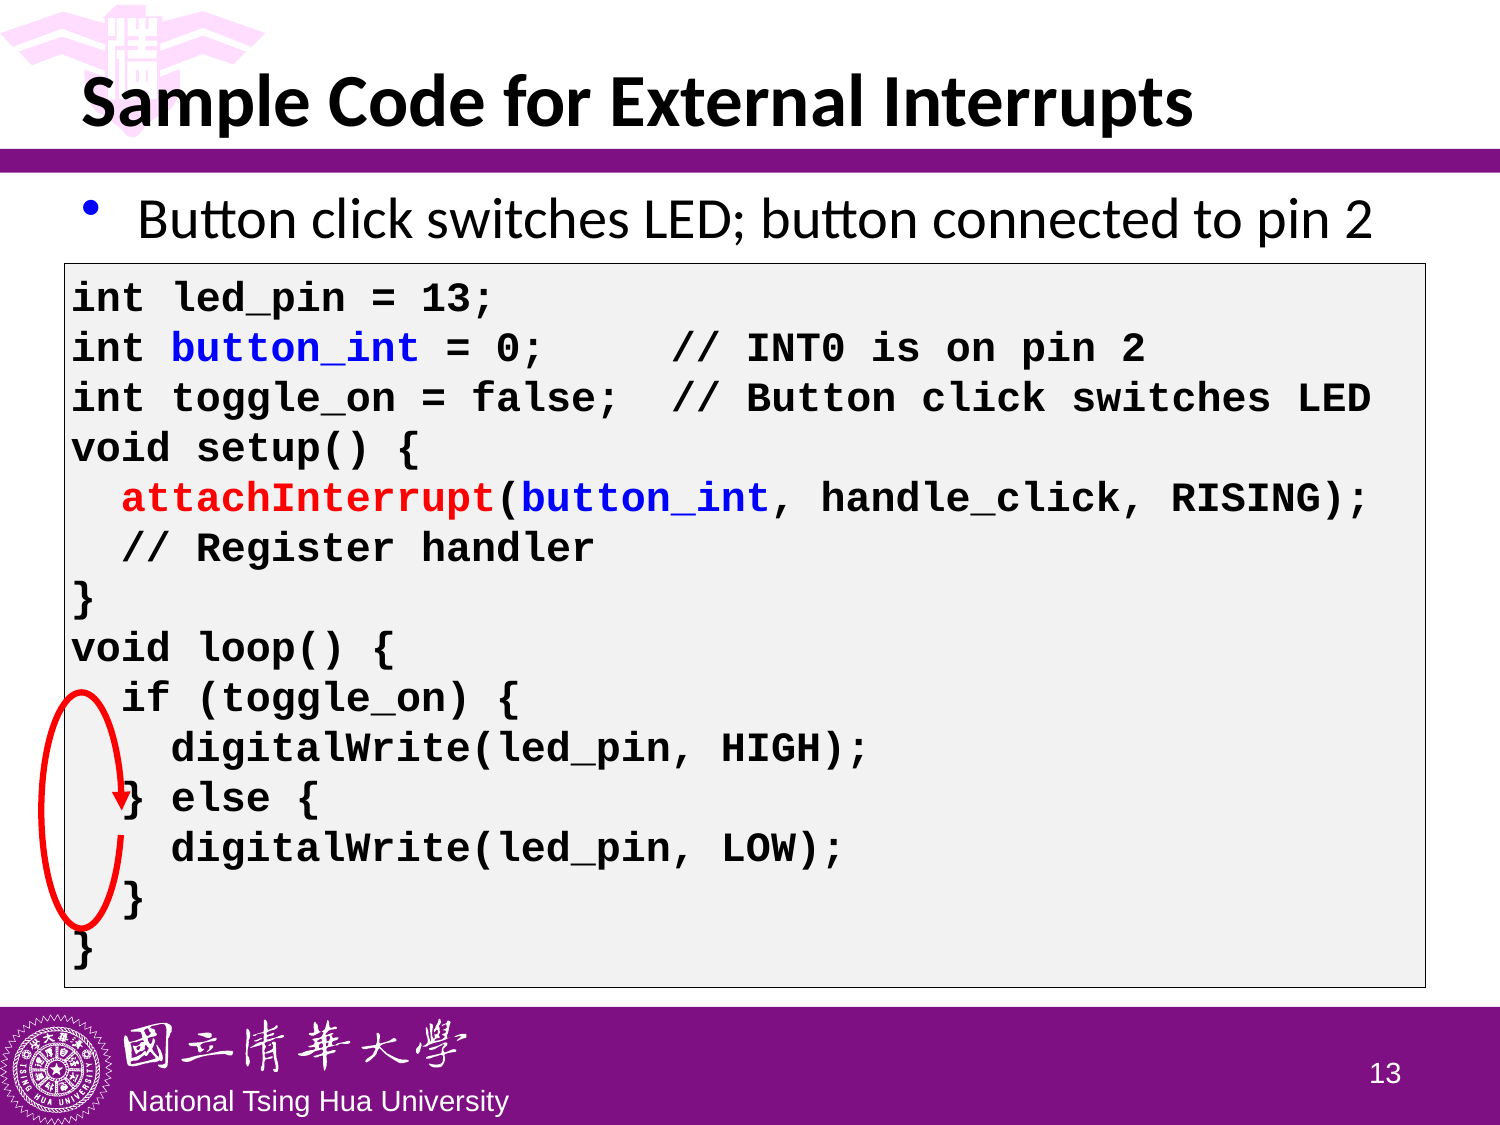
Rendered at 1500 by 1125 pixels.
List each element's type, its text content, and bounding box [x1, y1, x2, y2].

slide_number 12 [1104, 1021, 1417, 1097]
text_box [41, 692, 128, 929]
text_box int led_pin = 13; int button_int = 0; // INT0 is on pin 2 int toggle_on = false; // Button click switches LED void setup() { attachInterrupt(button_int, handle_click, RISING); // Register handler } void loop() { if (toggle_on) { digitalWrite(led_pin, HIGH); } else { digitalWrite(led_pin, LOW); } } [64, 263, 1426, 988]
list Button click switches LED; button connected to pin 2 [66, 172, 1436, 1003]
title Sample Code for External Interrupts [66, 37, 1436, 149]
